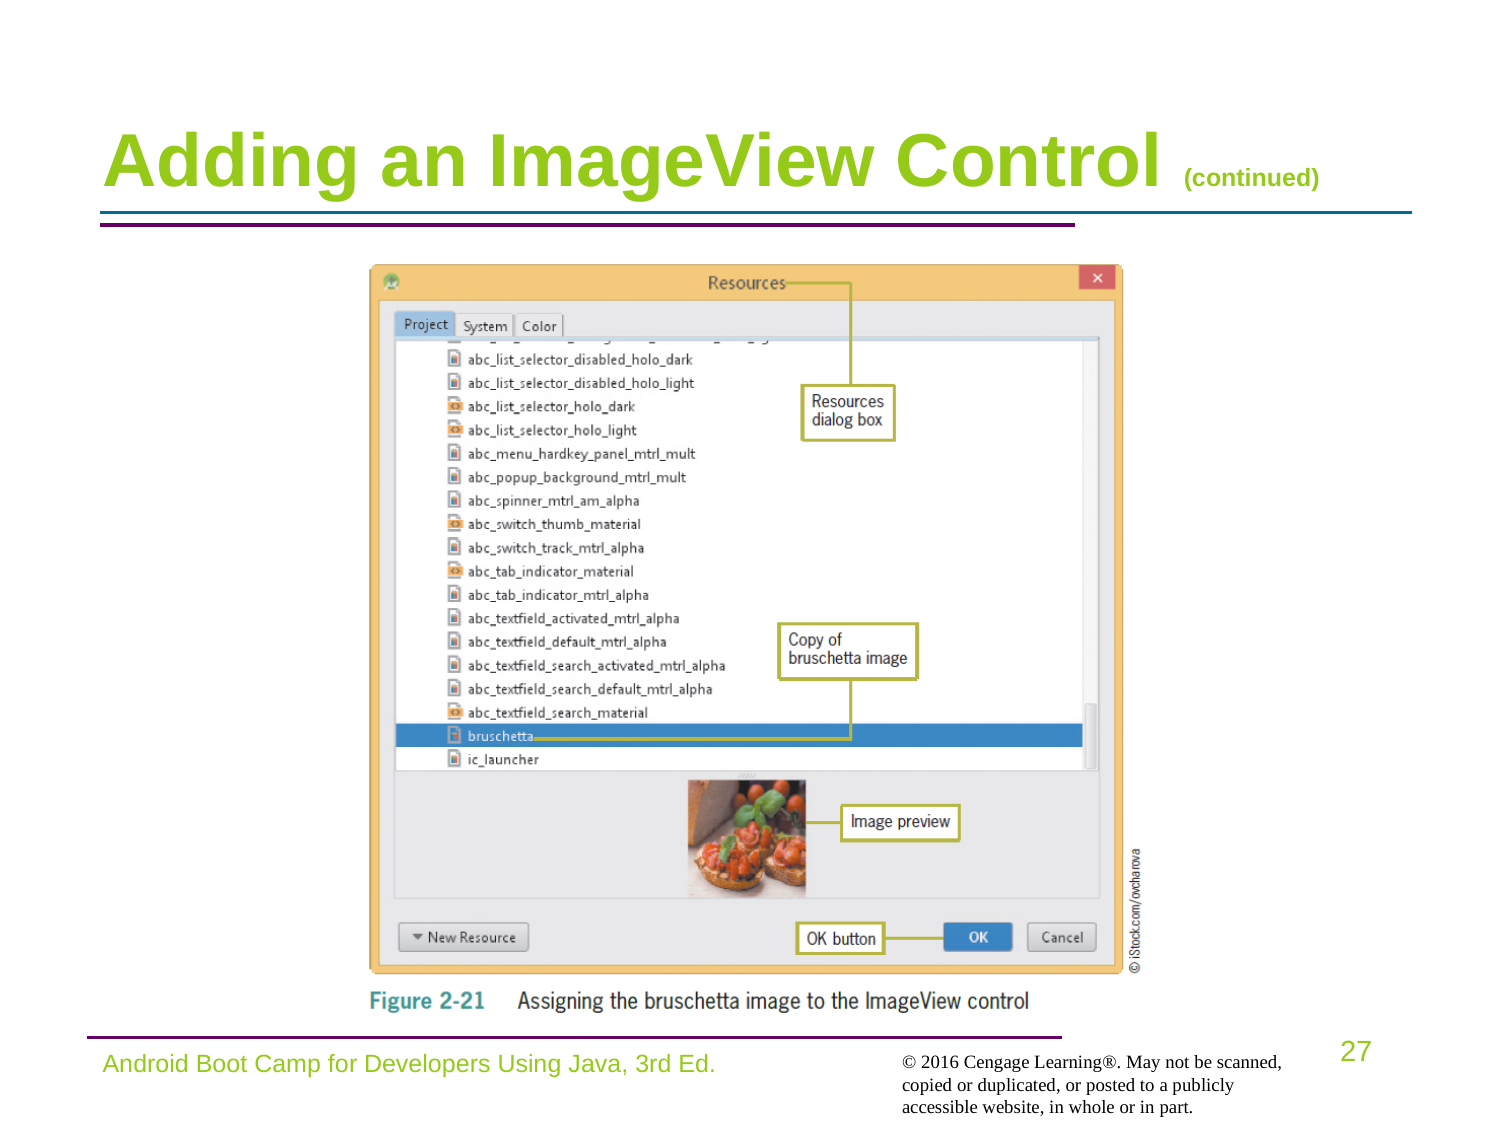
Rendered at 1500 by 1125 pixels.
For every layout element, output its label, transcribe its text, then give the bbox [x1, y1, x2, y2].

slide_number 27 [1074, 1025, 1388, 1100]
picture [356, 249, 1179, 1026]
footer Android Boot Camp for Developers Using Java, 3rd Ed. [87, 1025, 988, 1100]
title Adding an ImageView Control (continued) [87, 62, 1413, 251]
